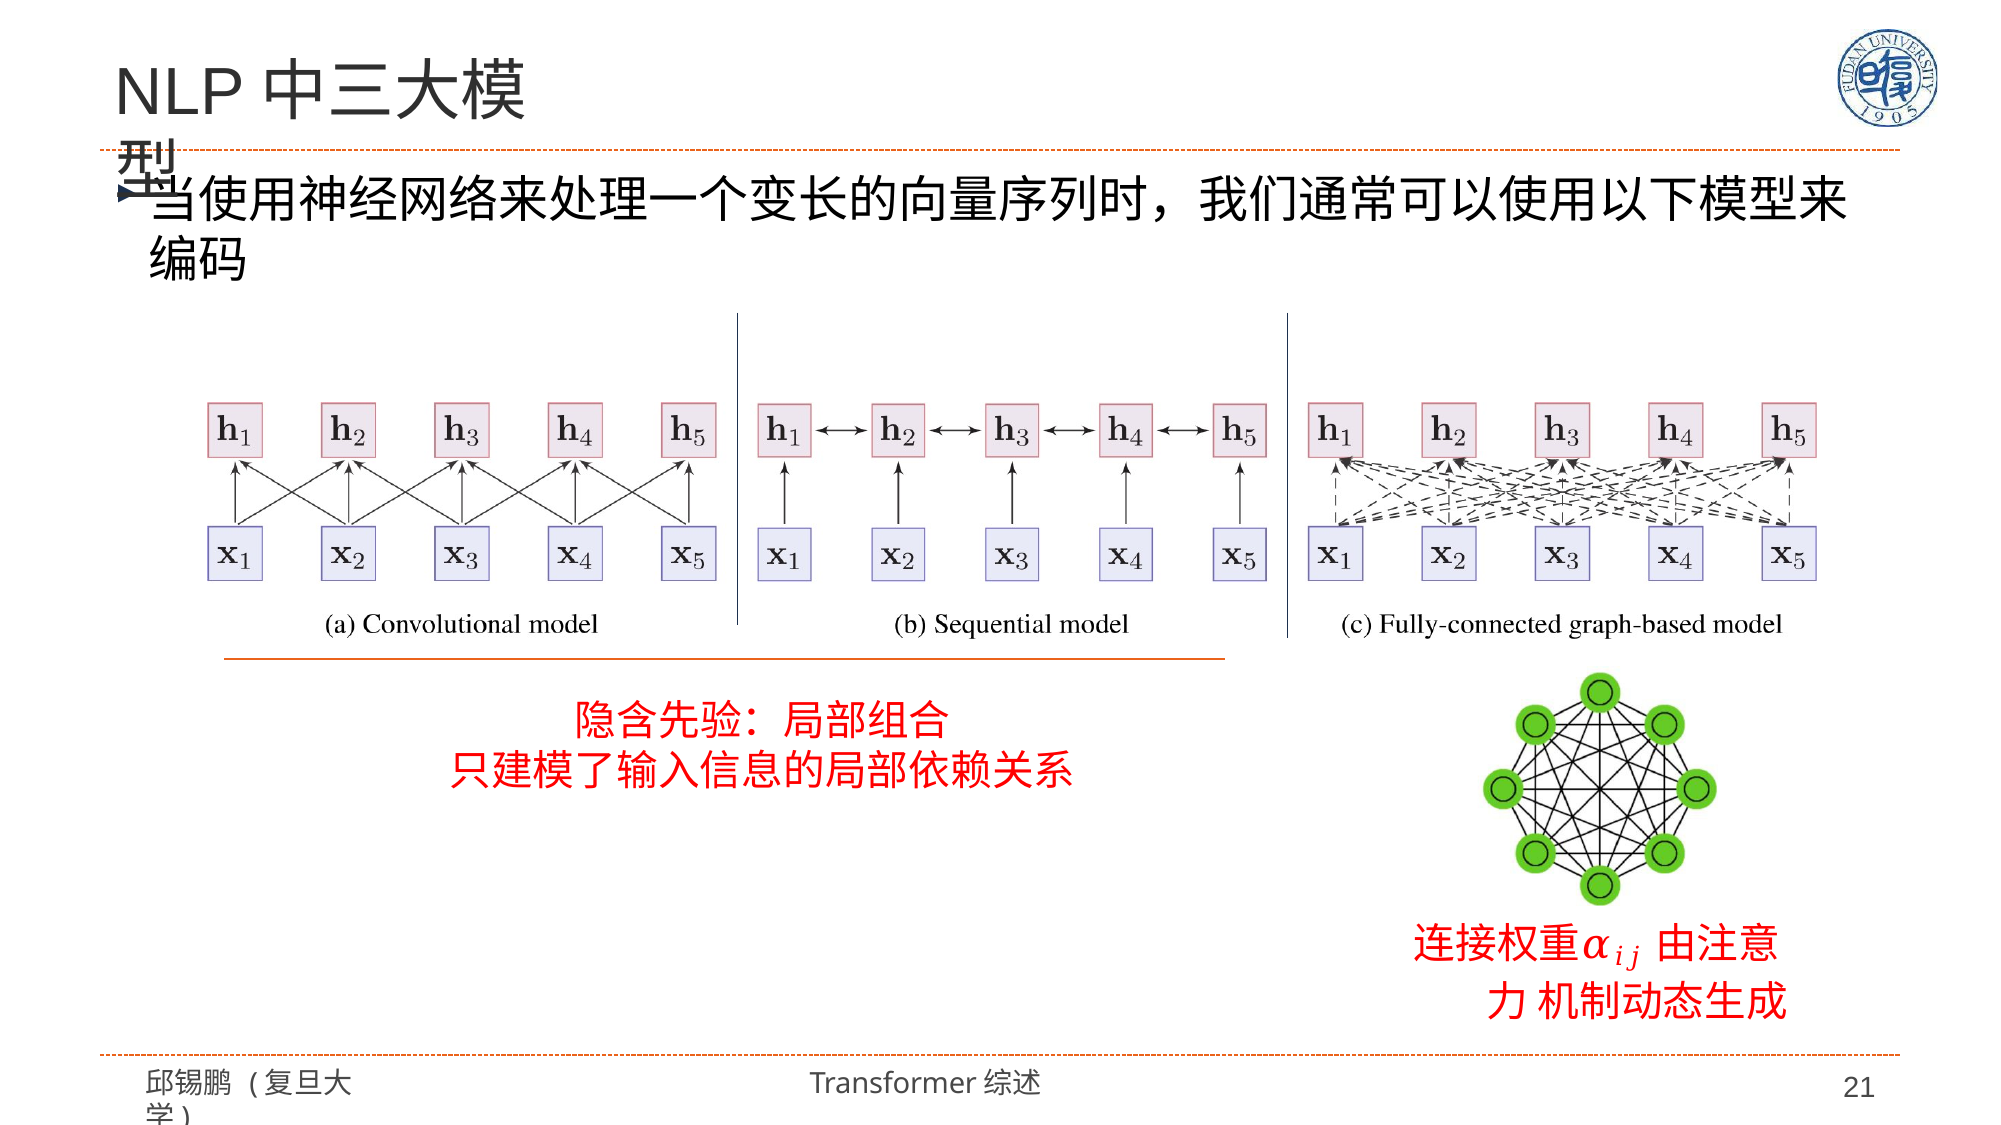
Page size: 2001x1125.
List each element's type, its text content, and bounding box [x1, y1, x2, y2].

picture [1837, 29, 1938, 127]
text_box 连接权重𝛼𝑖𝑗 由注意力 机制动态生成 [1407, 905, 1817, 1025]
slide_number 邱锡鹏 (复旦大学) [143, 1060, 380, 1125]
text_box 隐含先验：局部组合 只建模了输入信息的局部依赖关系 [447, 691, 1078, 794]
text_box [206, 312, 1818, 640]
text_box [1477, 666, 1718, 905]
footer Transformer综述 [807, 1060, 1192, 1125]
text_box 当使用神经网络来处理一个变长的向量序列时，我们通常可以使用以下模型来 编码 [112, 165, 1853, 288]
slide_number 21 [1836, 1065, 1882, 1125]
title NLP中三大模型 [112, 45, 581, 236]
